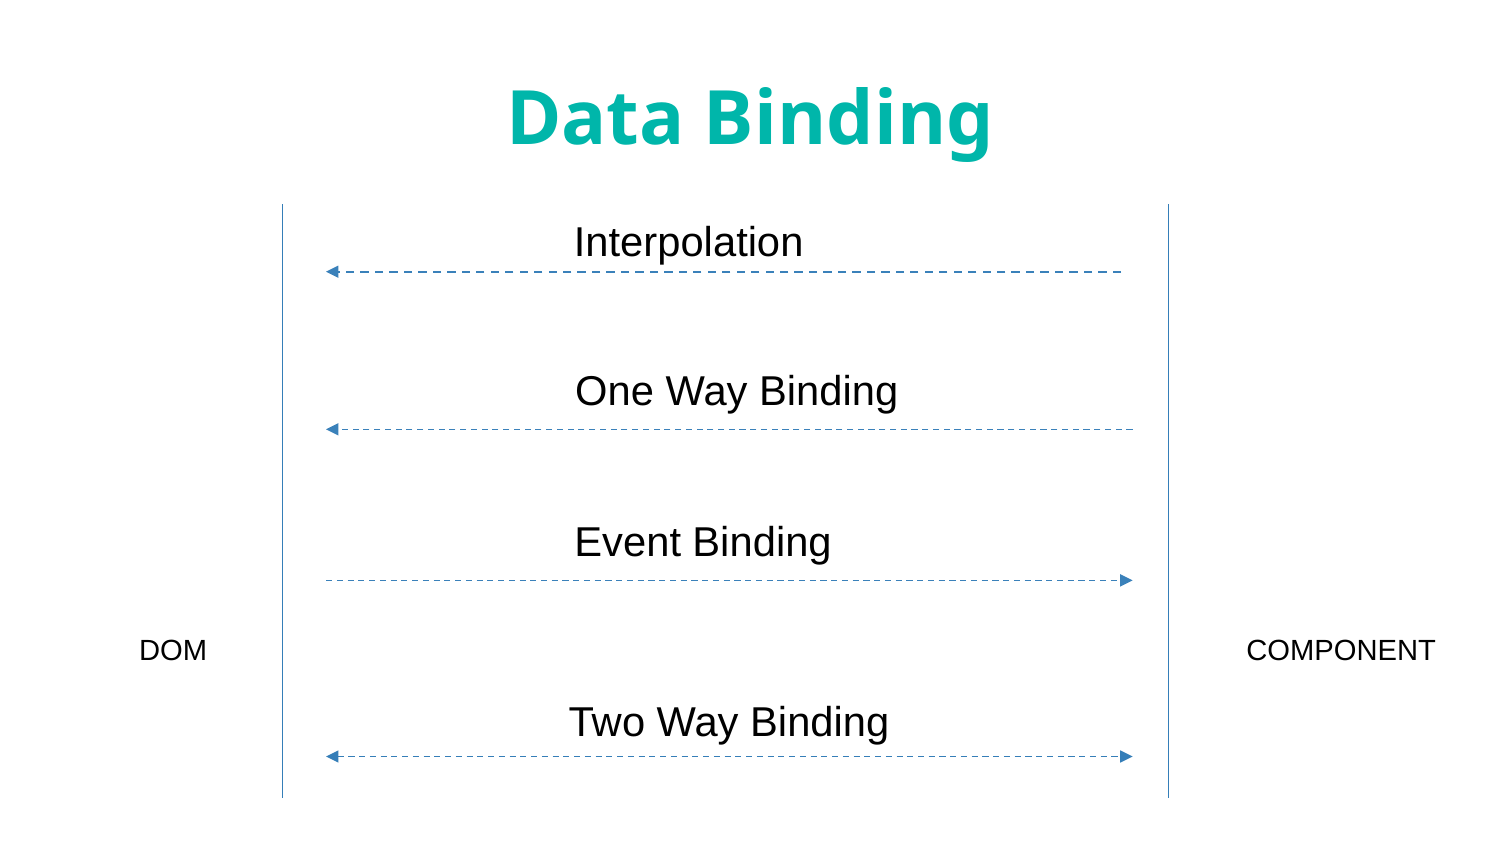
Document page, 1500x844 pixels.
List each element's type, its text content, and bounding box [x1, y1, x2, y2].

text_box COMPONENT [1231, 623, 1451, 674]
title Data Binding [75, 33, 1425, 175]
text_box One Way Binding [560, 356, 914, 422]
text_box Interpolation [559, 207, 819, 271]
text_box Event Binding [559, 507, 847, 573]
text_box DOM [124, 623, 223, 674]
text_box Two Way Binding [553, 687, 905, 753]
